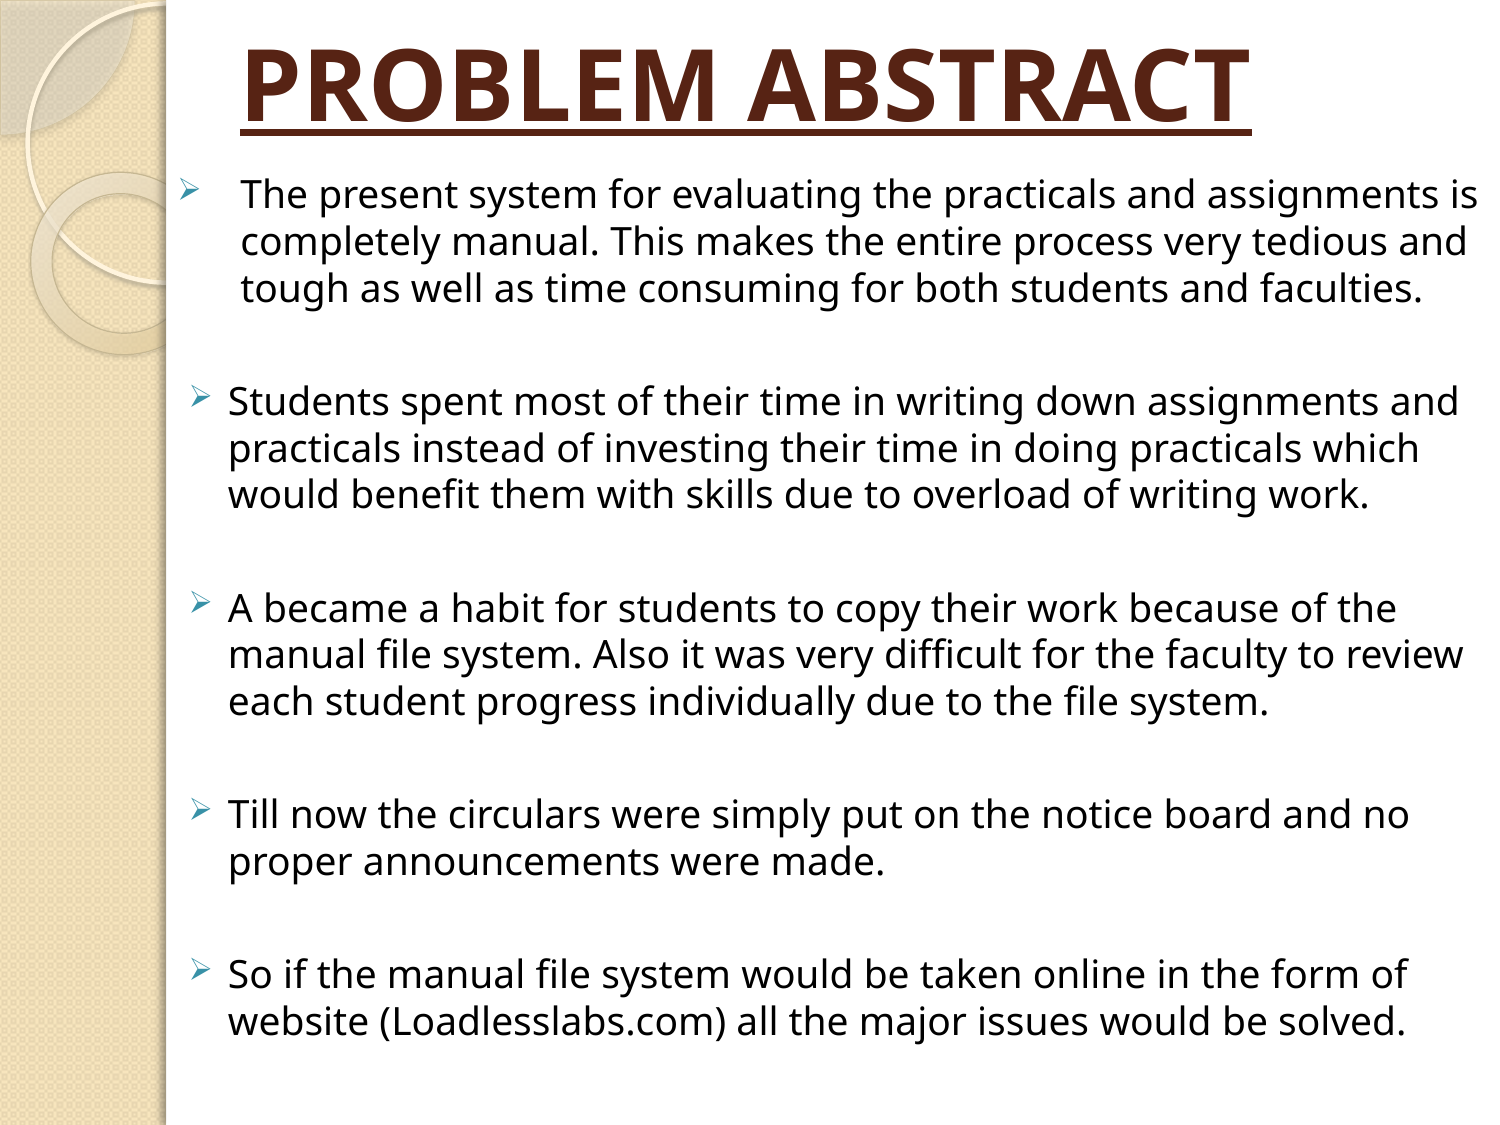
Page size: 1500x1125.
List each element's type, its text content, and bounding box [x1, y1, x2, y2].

list The present system for evaluating the practicals and assignments is completely manual. This makes the entire process very tedious and tough as well as time consuming for both students and faculties. Students spent most of their time in writing down assignments and practicals instead of investing their time in doing practicals which would benefit them with skills due to overload of writing work. A became a habit for students to copy their work because of the manual file system. Also it was very difficult for the faculty to review each student progress individually due to the file system. Till now the circulars were simply put on the notice board and no proper announcements were made. So if the manual file system would be taken online in the form of website (Loadlesslabs.com) all the major issues would be solved. [162, 162, 1500, 1125]
title PROBLEM ABSTRACT [225, 0, 1413, 162]
